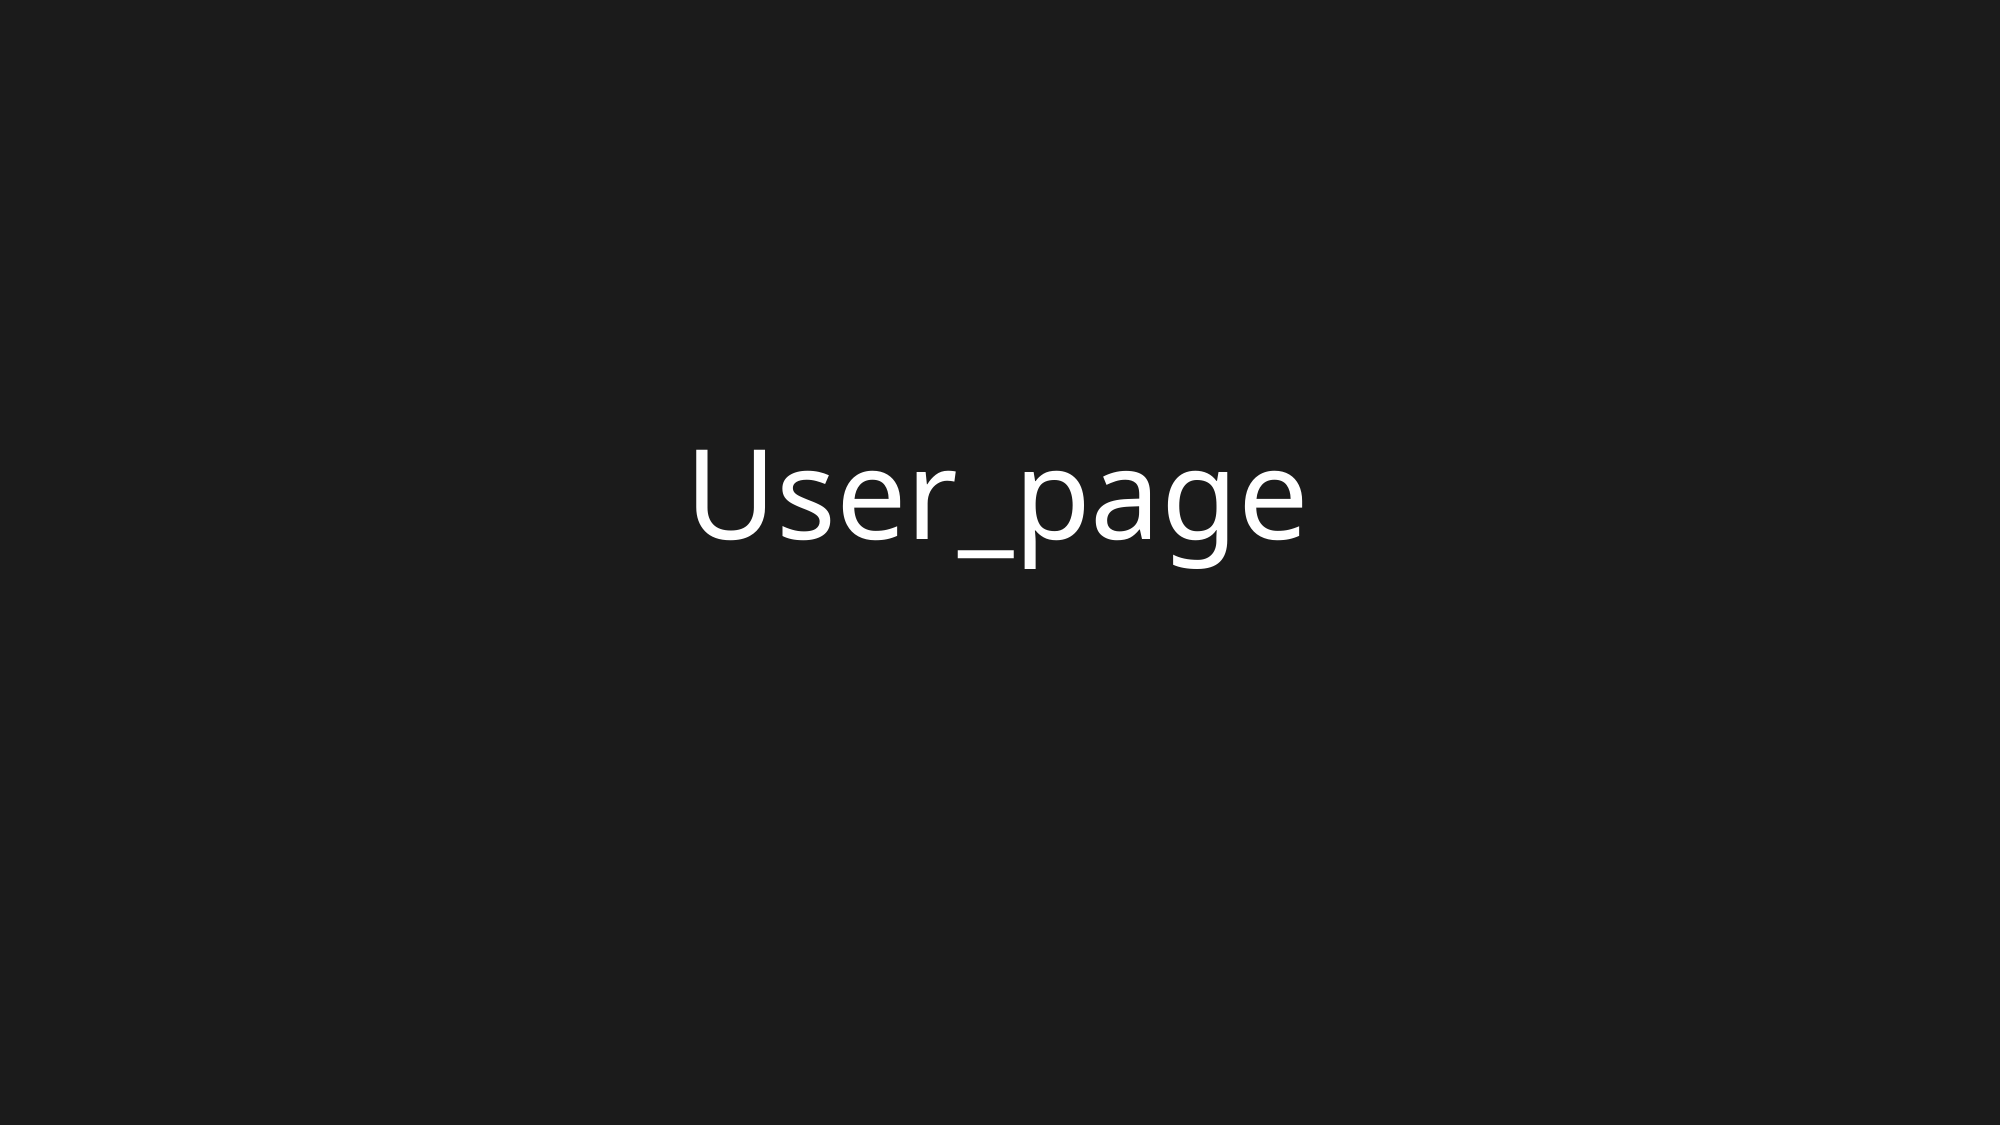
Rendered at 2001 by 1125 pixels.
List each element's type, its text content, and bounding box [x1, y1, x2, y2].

title User_page [325, 339, 1669, 582]
